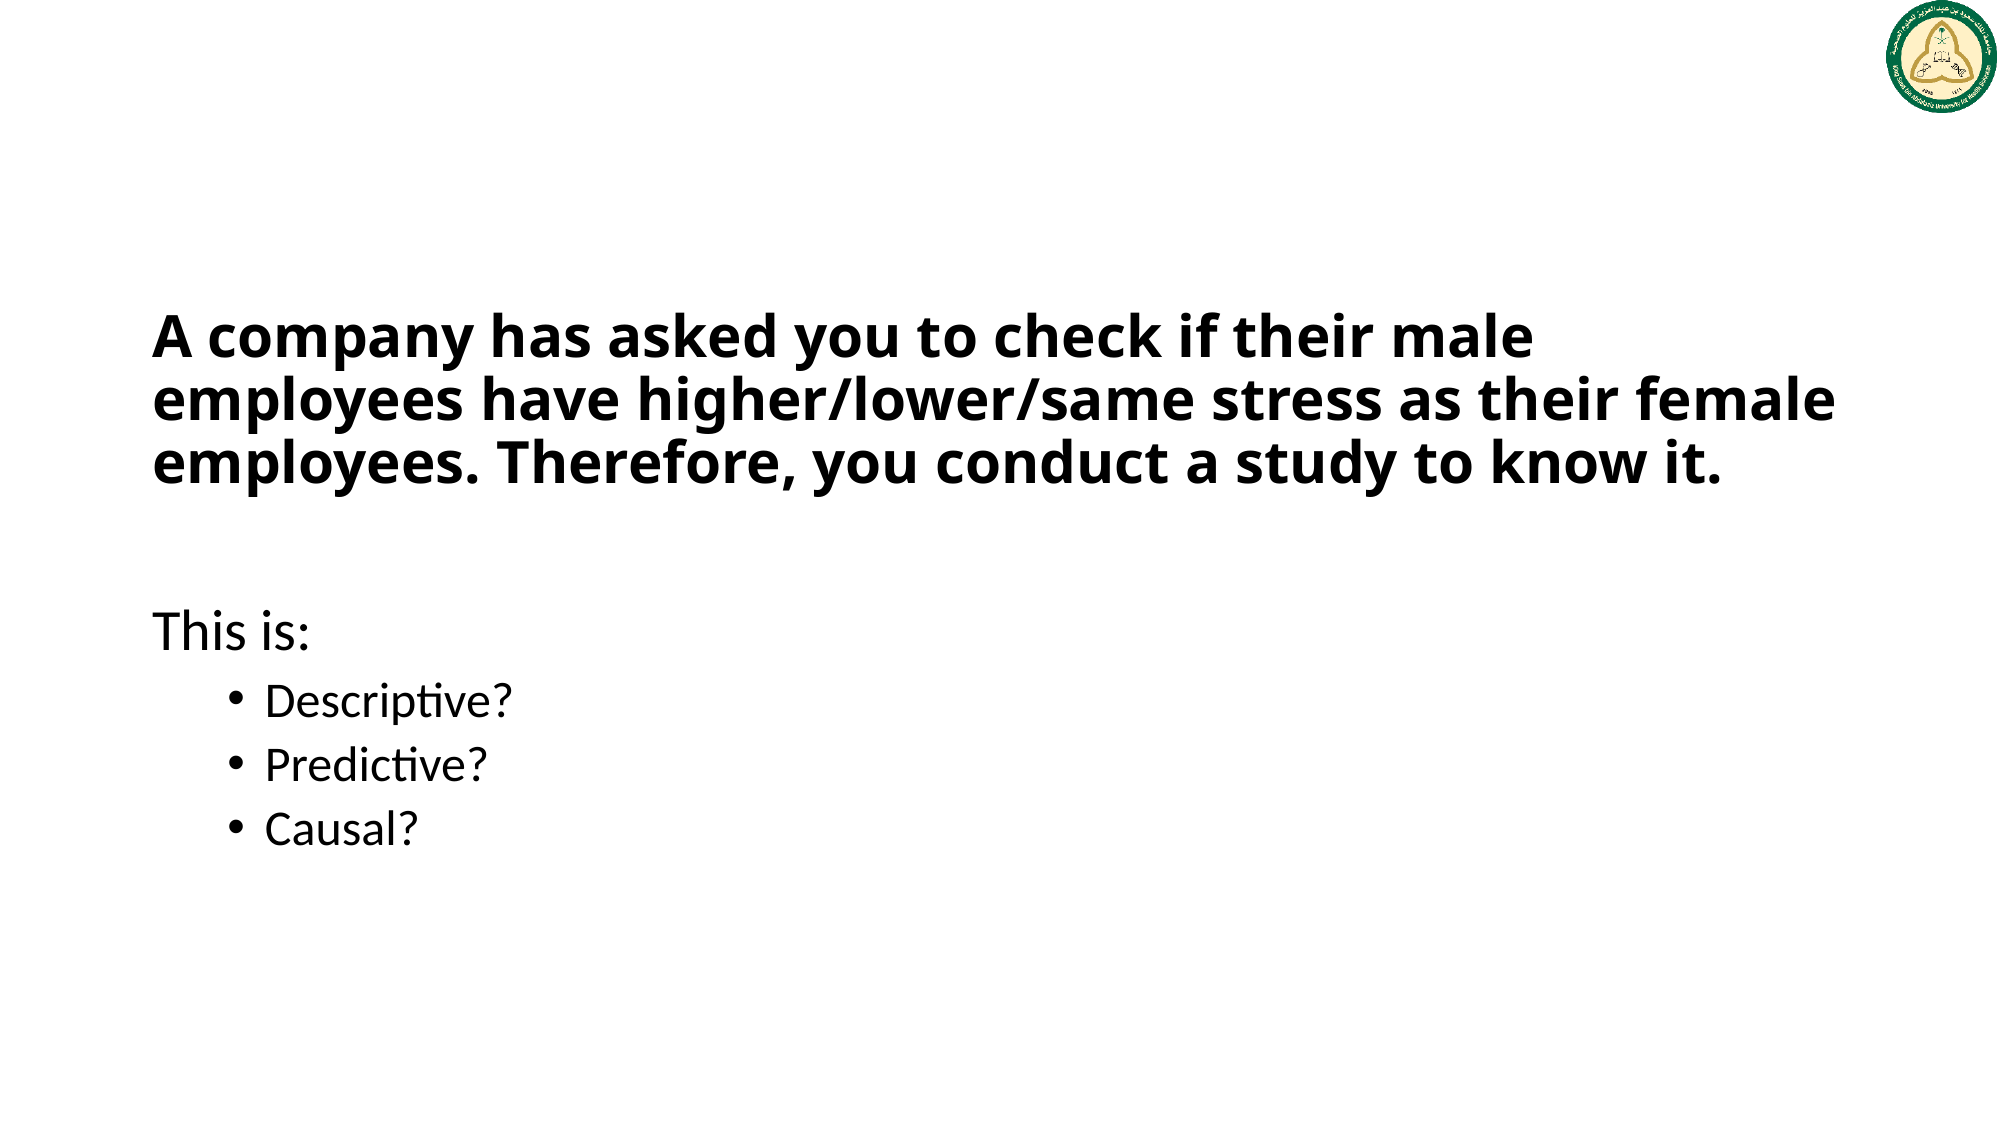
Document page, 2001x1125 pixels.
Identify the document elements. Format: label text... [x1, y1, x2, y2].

picture [1886, 0, 1997, 113]
list A company has asked you to check if their male employees have higher/lower/same stress as their female employees. Therefore, you conduct a study to know it. This is: Descriptive? Predictive? Causal? [137, 299, 1863, 1014]
